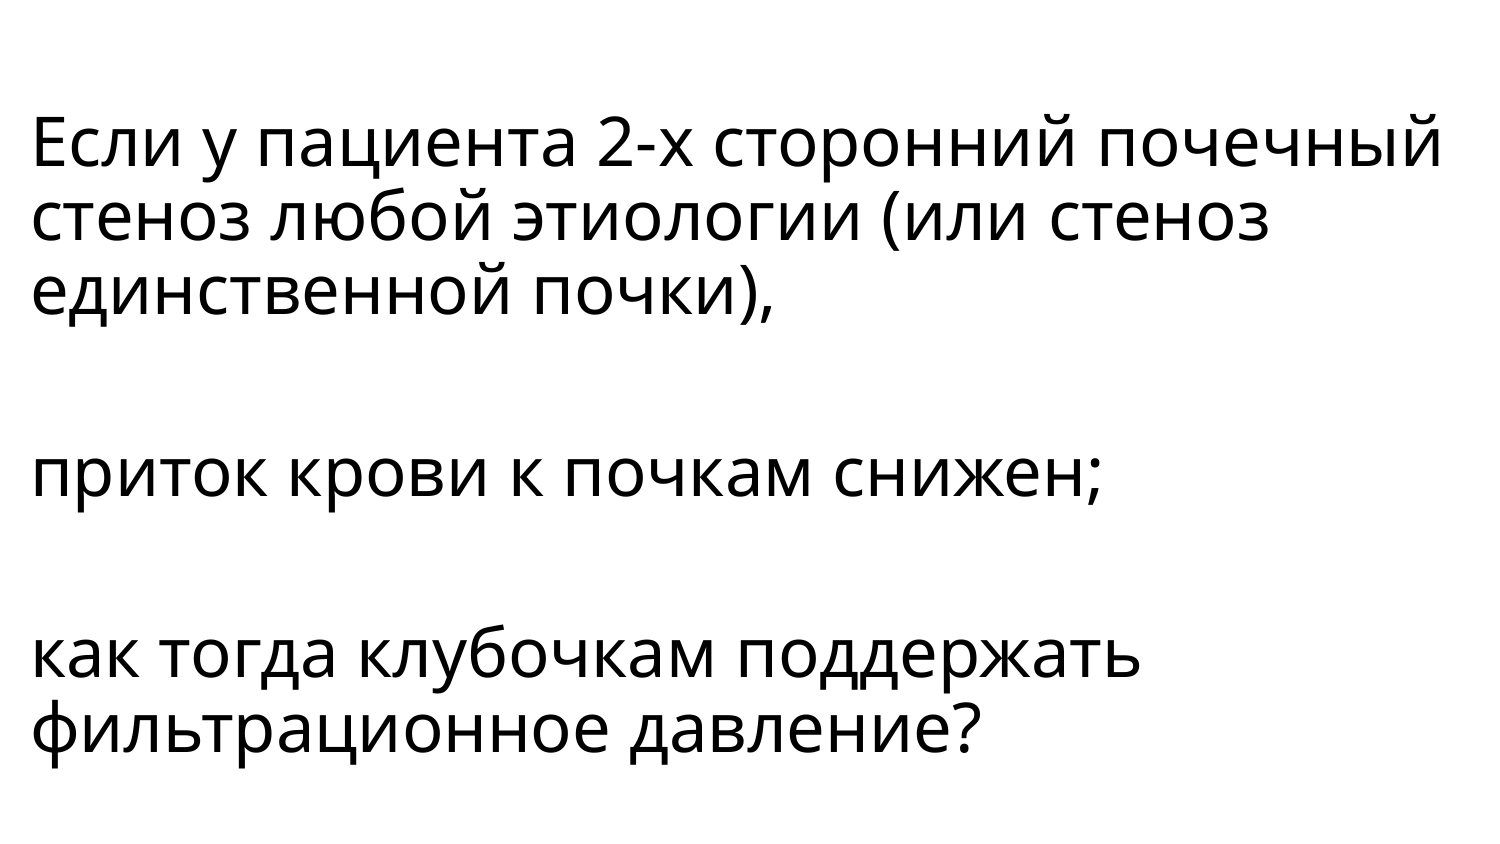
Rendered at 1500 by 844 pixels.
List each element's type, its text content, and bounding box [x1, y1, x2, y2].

subtitle Если у пациента 2-х сторонний почечный стеноз любой этиологии (или стеноз единственной почки), приток крови к почкам снижен; как тогда клубочкам поддержать фильтрационное давление? [18, 101, 1482, 825]
